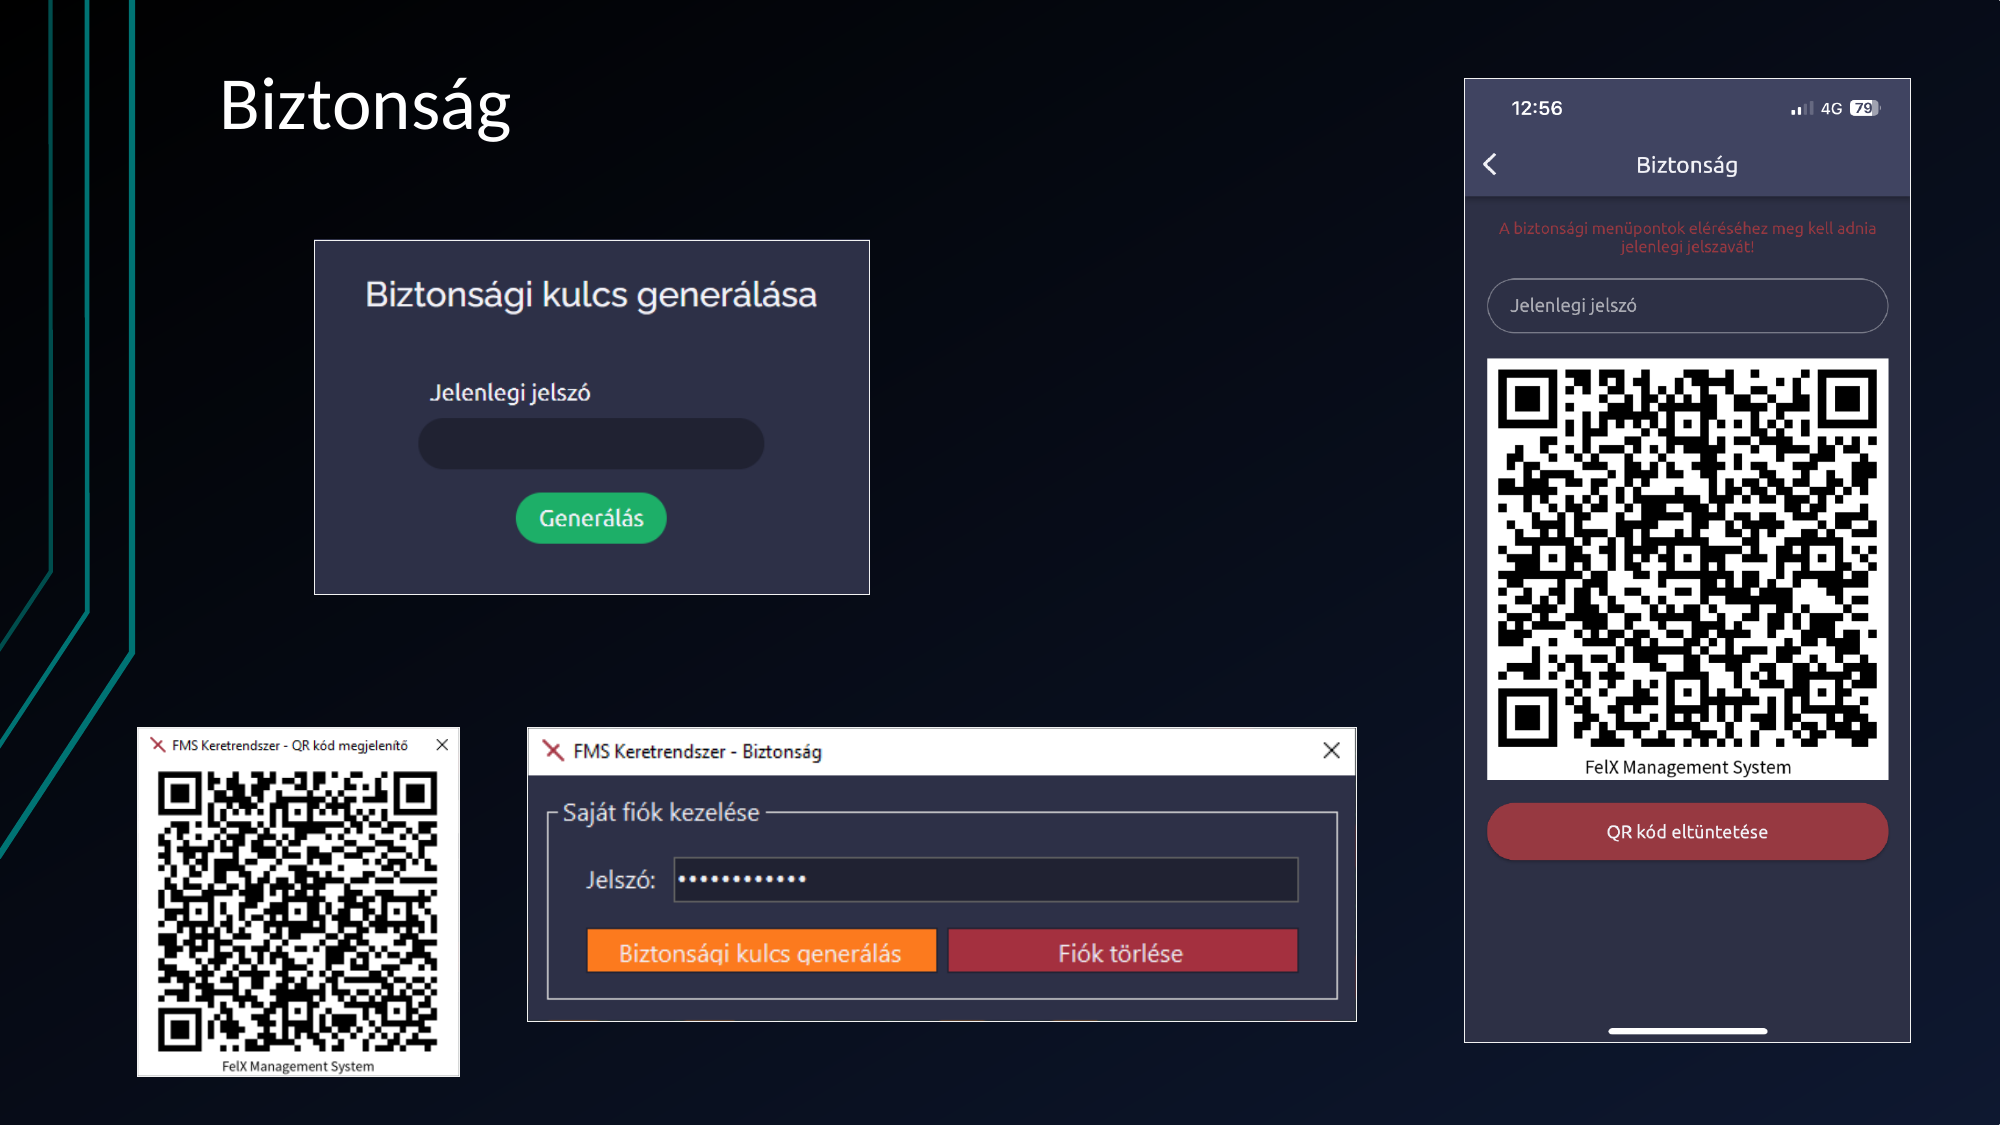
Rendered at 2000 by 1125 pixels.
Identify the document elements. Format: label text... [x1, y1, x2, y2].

picture [137, 727, 460, 1077]
picture [526, 727, 1358, 1022]
picture [314, 239, 871, 595]
title Biztonság [199, 45, 1900, 246]
picture [1464, 77, 1911, 1043]
